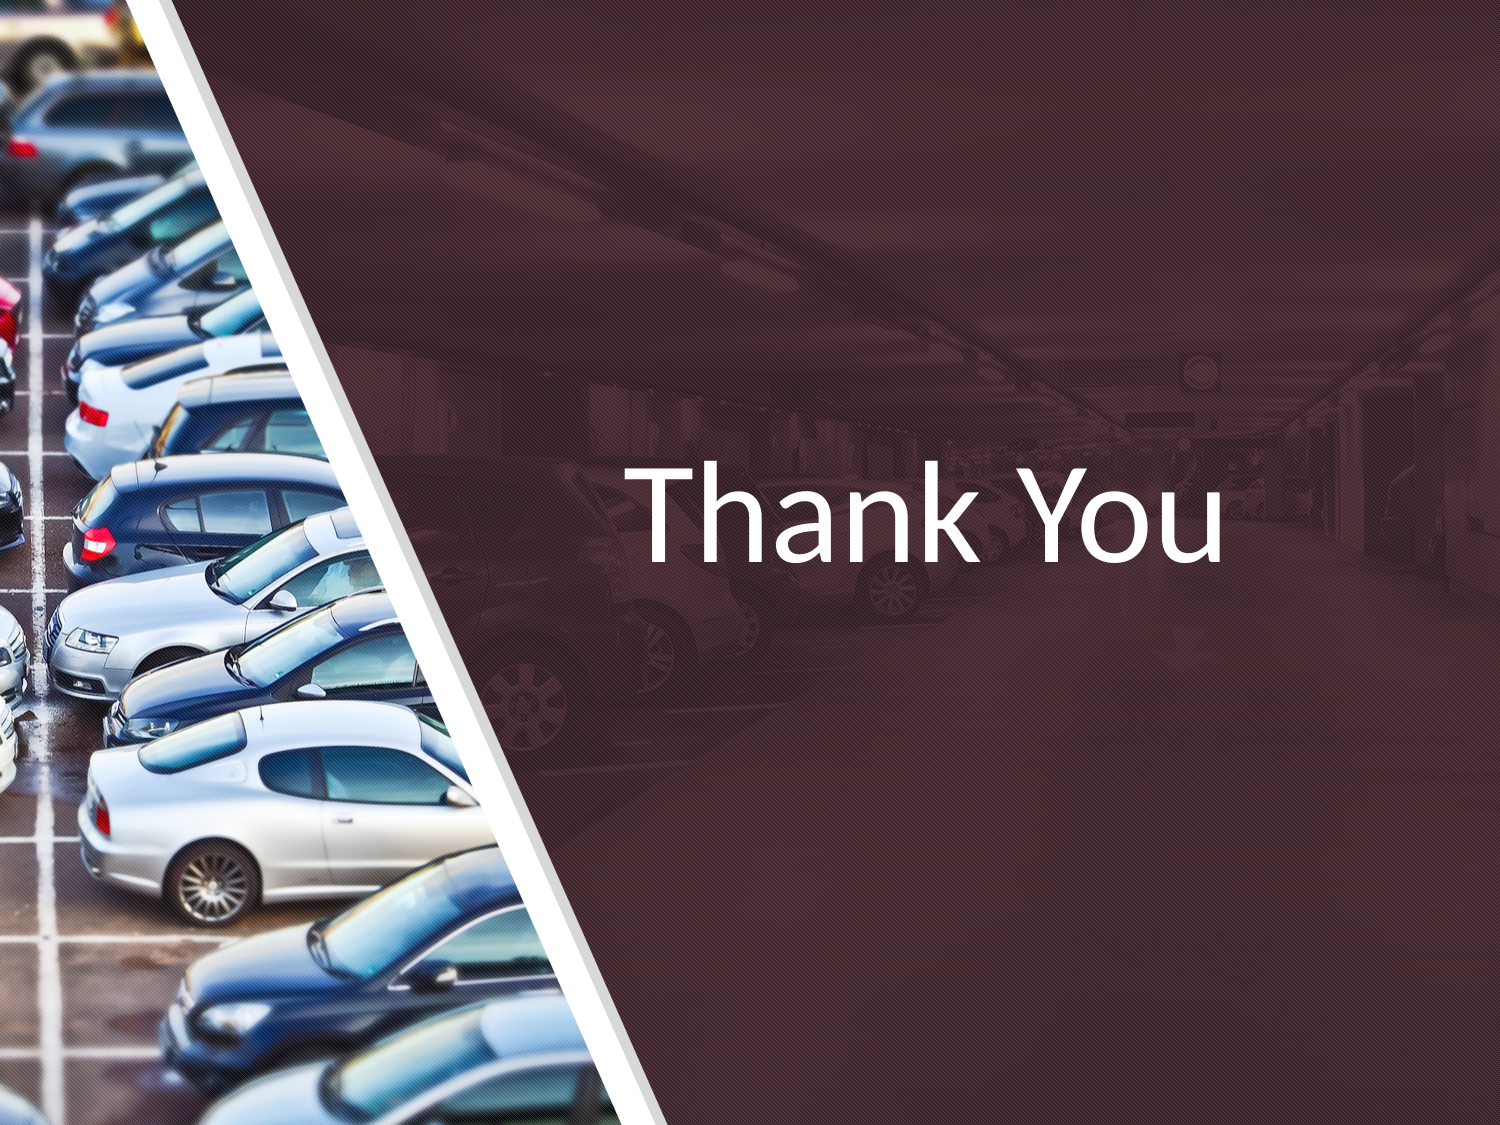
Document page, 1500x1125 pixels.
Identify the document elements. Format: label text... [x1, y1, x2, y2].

title Thank You [608, 408, 1345, 654]
picture [0, 0, 1500, 1125]
